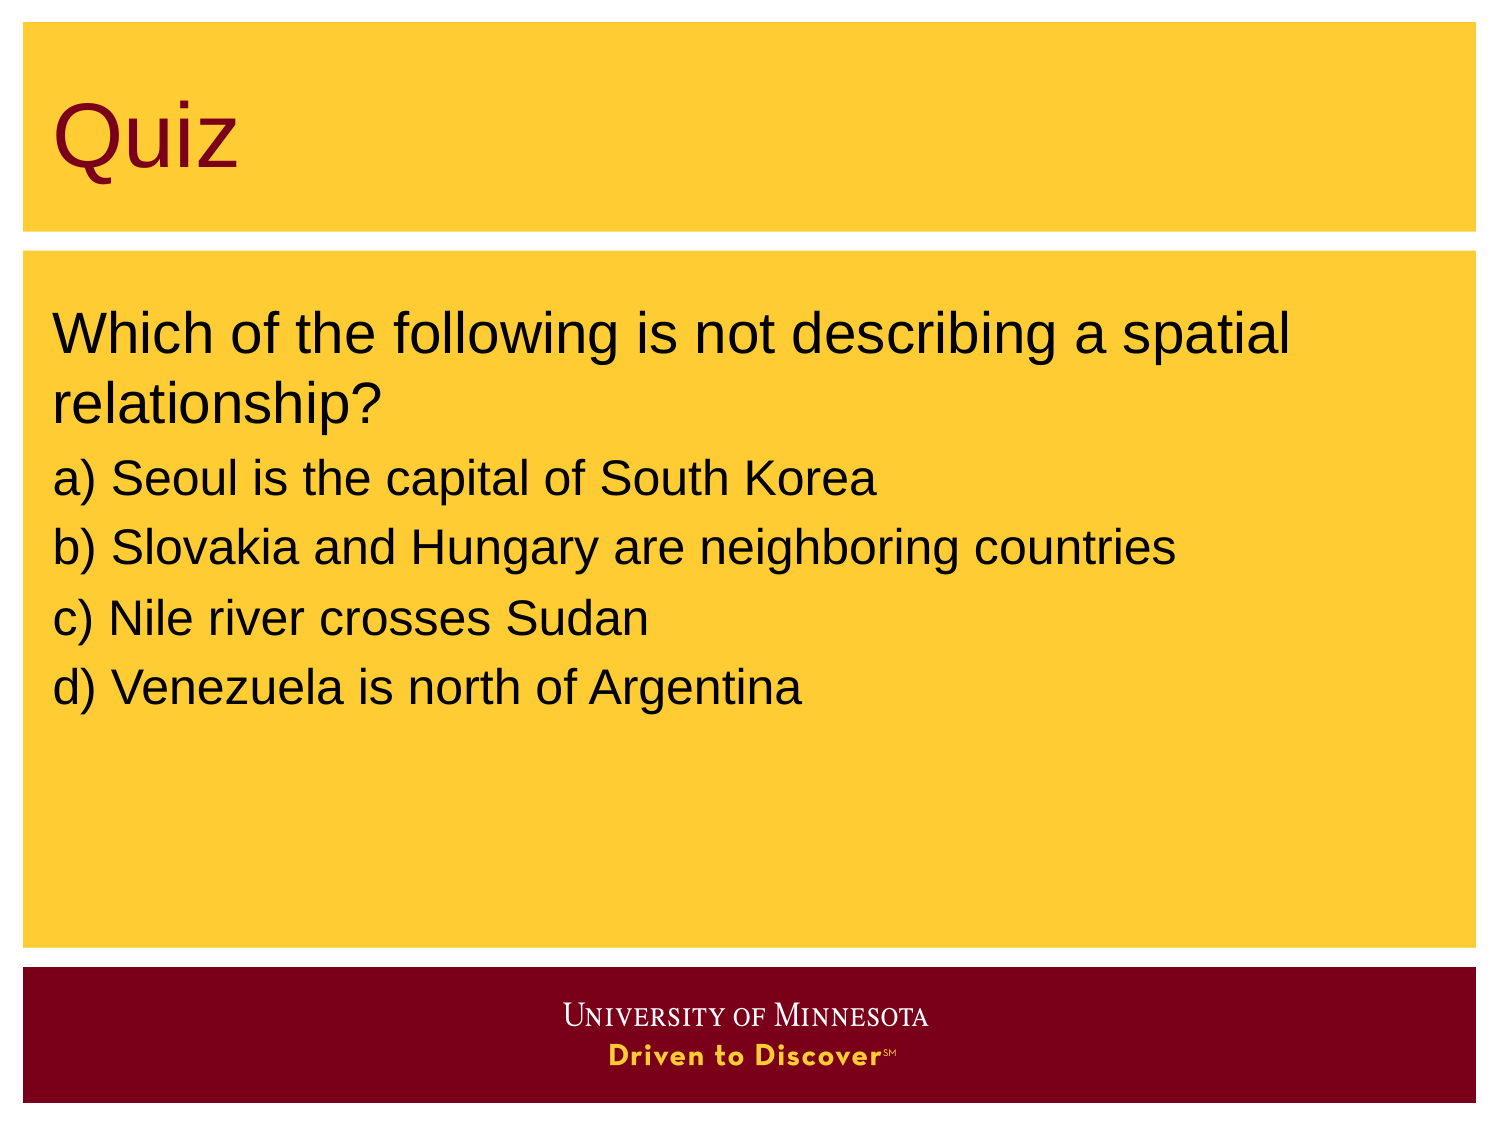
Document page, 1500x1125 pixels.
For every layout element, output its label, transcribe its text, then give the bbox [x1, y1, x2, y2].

picture [23, 22, 1476, 1103]
list Which of the following is not describing a spatial relationship? a) Seoul is the capital of South Korea b) Slovakia and Hungary are neighboring countries c) Nile river crosses Sudan d) Venezuela is north of Argentina [37, 287, 1451, 926]
title Quiz [37, 49, 1451, 213]
